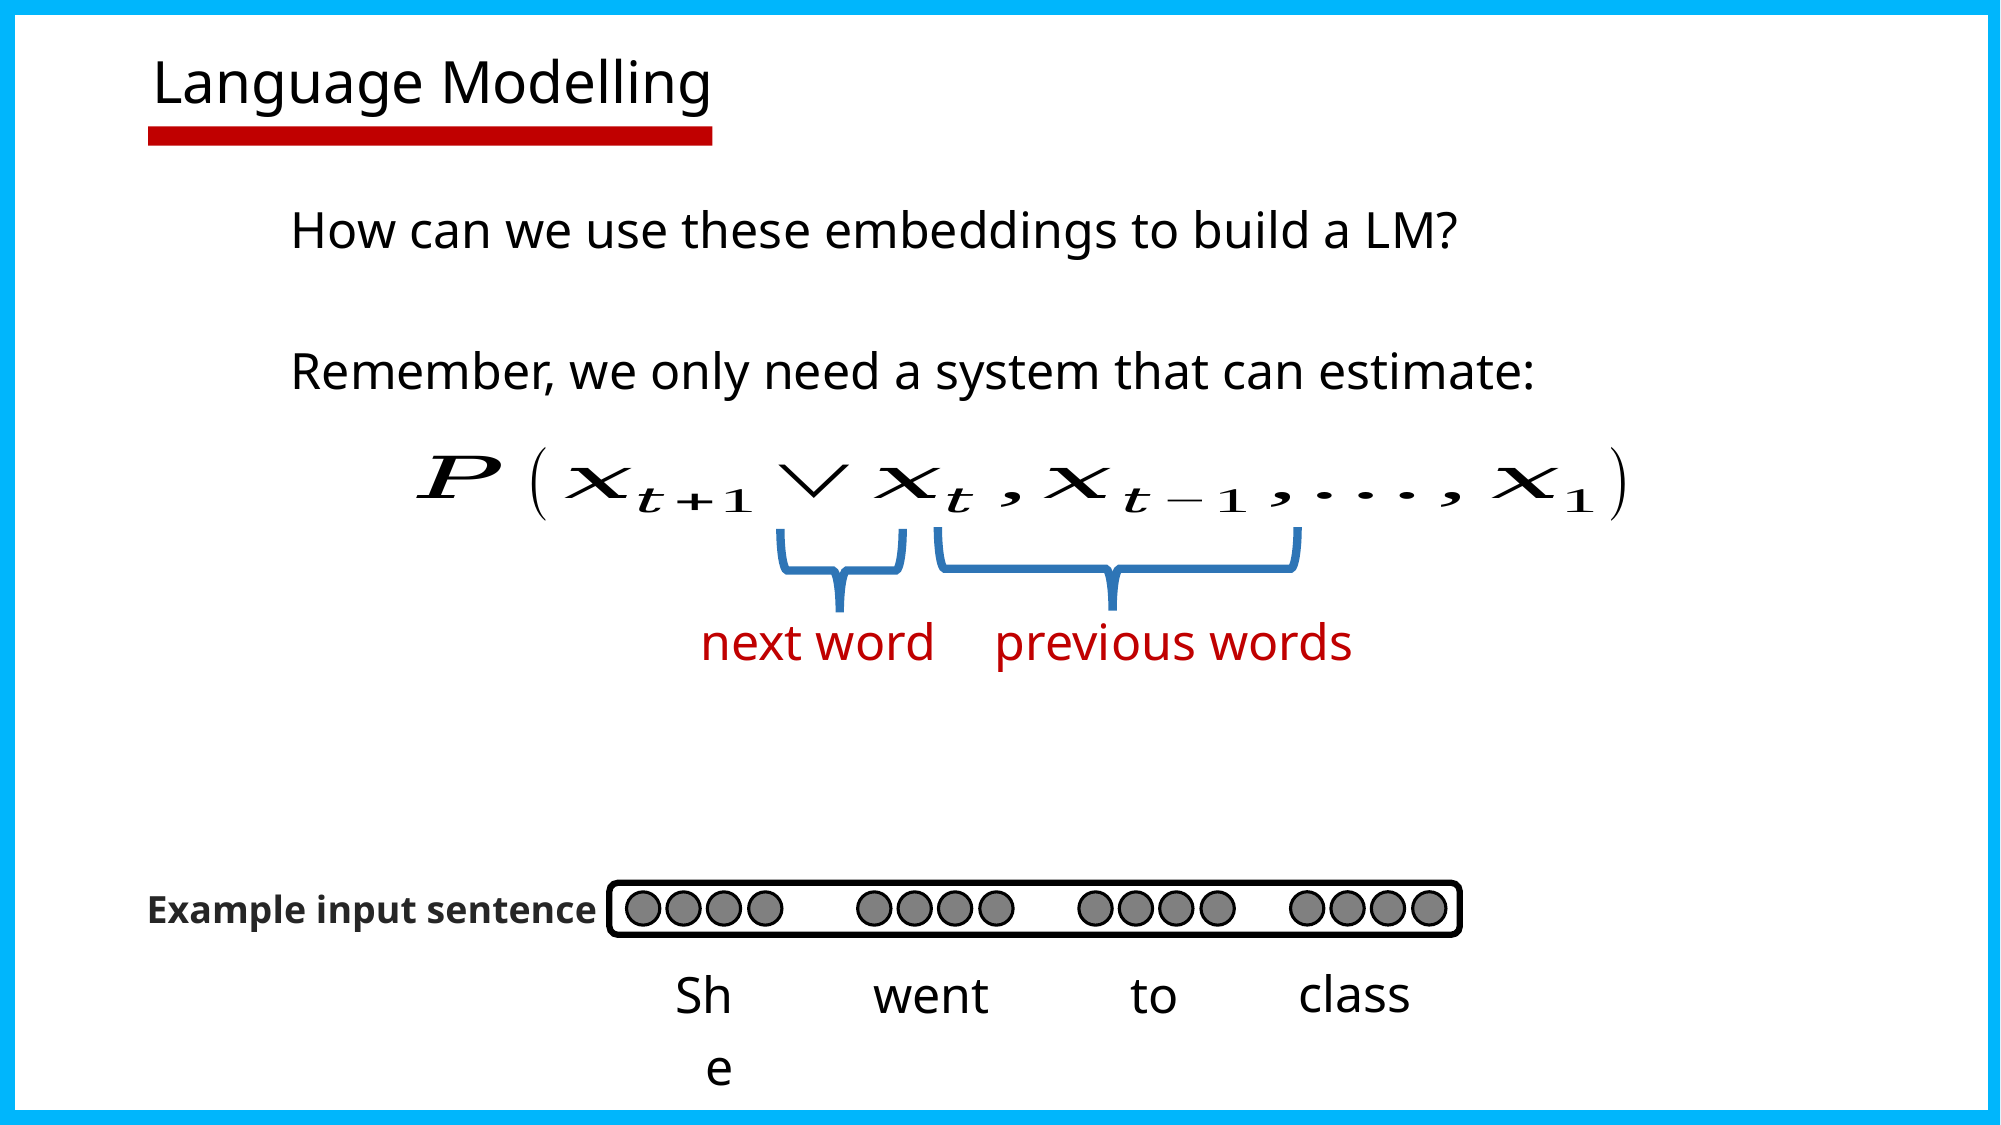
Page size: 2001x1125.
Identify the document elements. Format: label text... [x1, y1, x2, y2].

title Language Modelling [137, 45, 1605, 236]
text_box [147, 125, 713, 147]
text_box [937, 890, 973, 927]
text_box How can we use these embeddings to build a LM? Remember, we only need a system that can estimate: [275, 179, 1973, 391]
text_box [937, 527, 1299, 611]
text_box [747, 890, 783, 927]
text_box [1289, 890, 1325, 927]
text_box [1329, 890, 1366, 927]
text_box [1199, 890, 1236, 927]
text_box previous words [979, 590, 1372, 702]
text_box [618, 881, 1461, 936]
text_box [625, 890, 661, 927]
text_box [978, 890, 1015, 927]
text_box to [1078, 943, 1194, 1027]
text_box [1370, 890, 1406, 927]
text_box Example input sentence [131, 869, 618, 948]
text_box [856, 890, 893, 927]
text_box She [633, 943, 749, 1027]
text_box class [1268, 942, 1427, 1026]
text_box [1077, 890, 1114, 927]
text_box went [839, 943, 1005, 1027]
text_box [1118, 890, 1154, 927]
text_box [779, 528, 904, 613]
text_box [1411, 890, 1448, 927]
text_box [706, 890, 742, 927]
text_box next word [685, 590, 952, 669]
text_box [1158, 890, 1195, 927]
text_box [665, 890, 702, 927]
text_box [897, 890, 933, 927]
